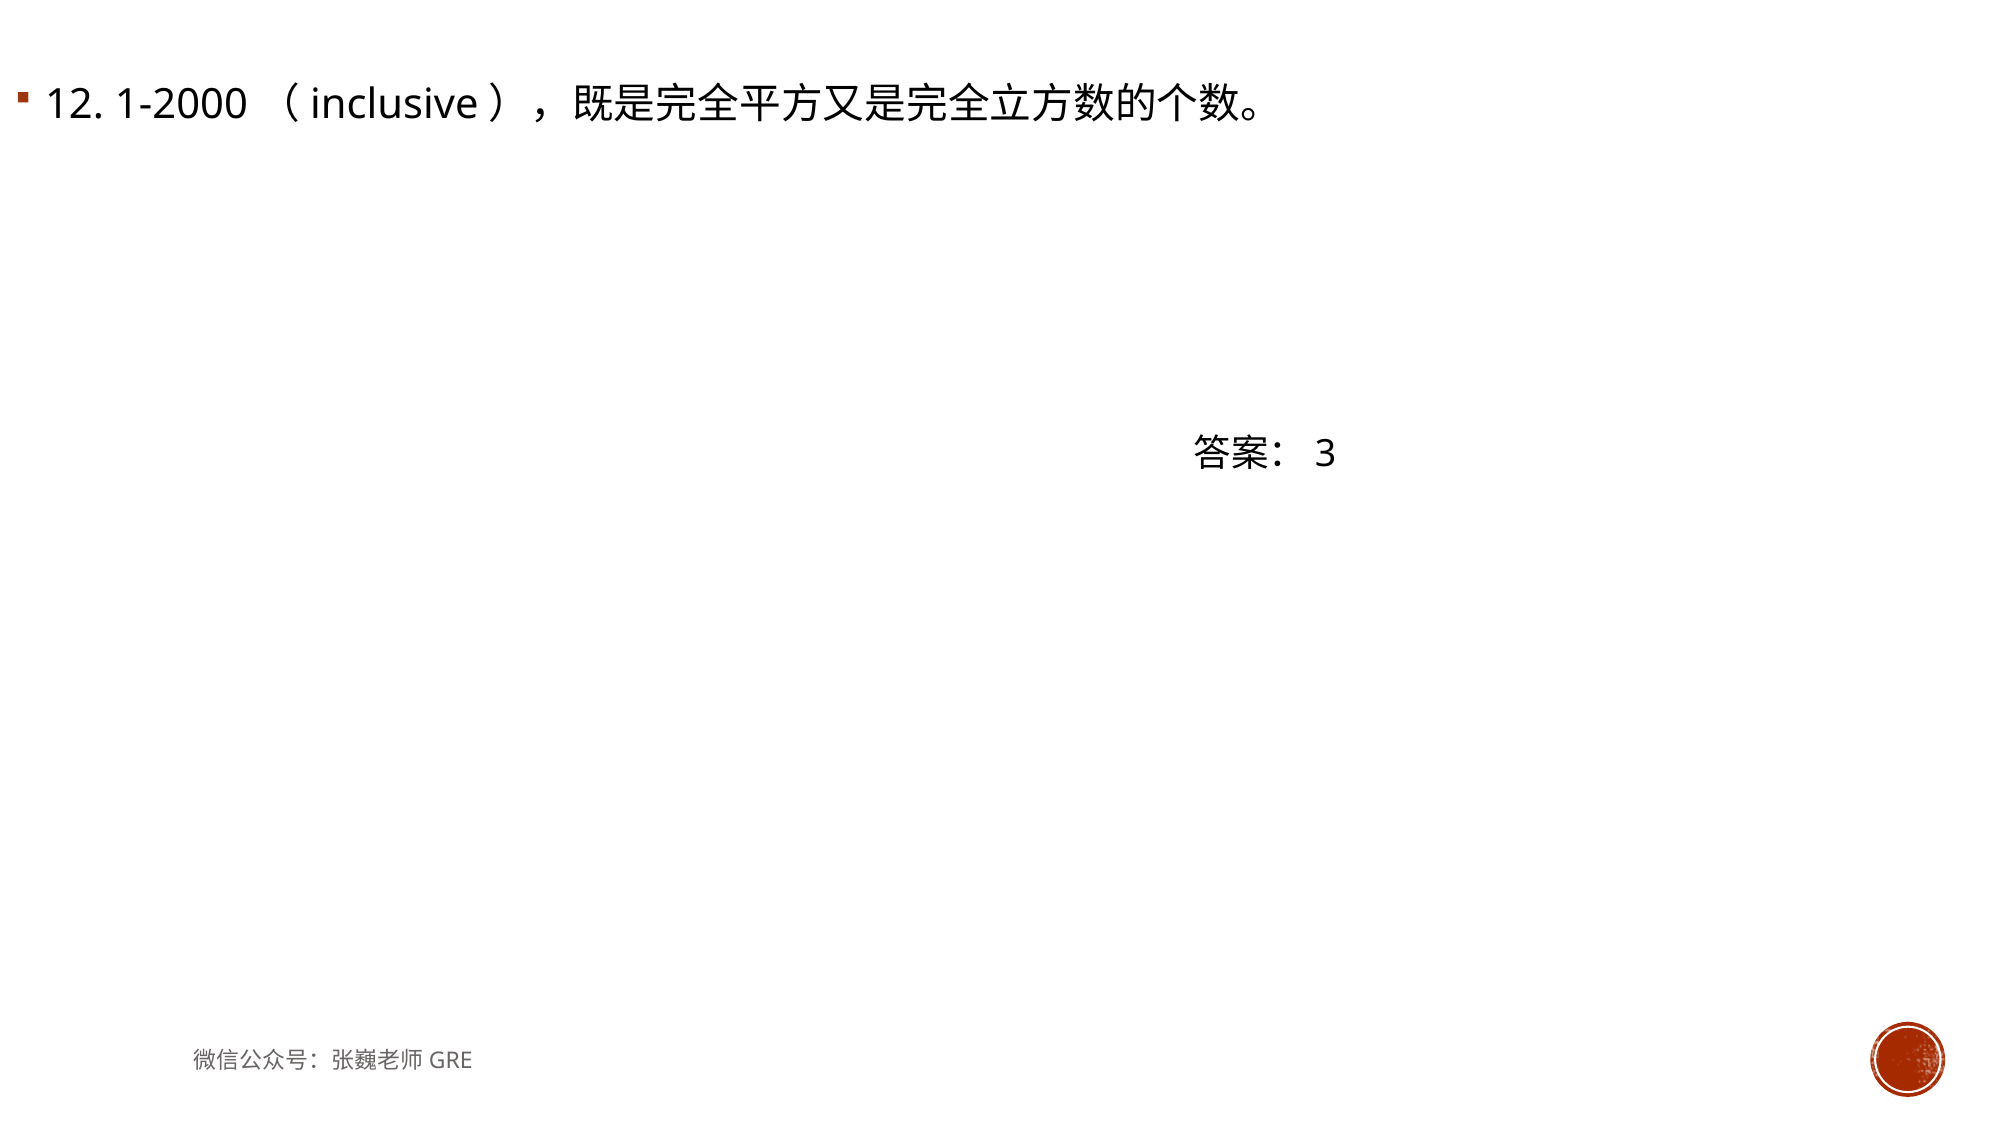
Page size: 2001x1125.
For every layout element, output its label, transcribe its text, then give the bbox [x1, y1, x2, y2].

footer 微信公众号：张巍老师GRE [178, 1028, 1217, 1089]
text_box 答案：3 [1178, 421, 1615, 482]
list 12. 1-2000（inclusive），既是完全平方又是完全立方数的个数。 [0, 0, 2000, 1013]
